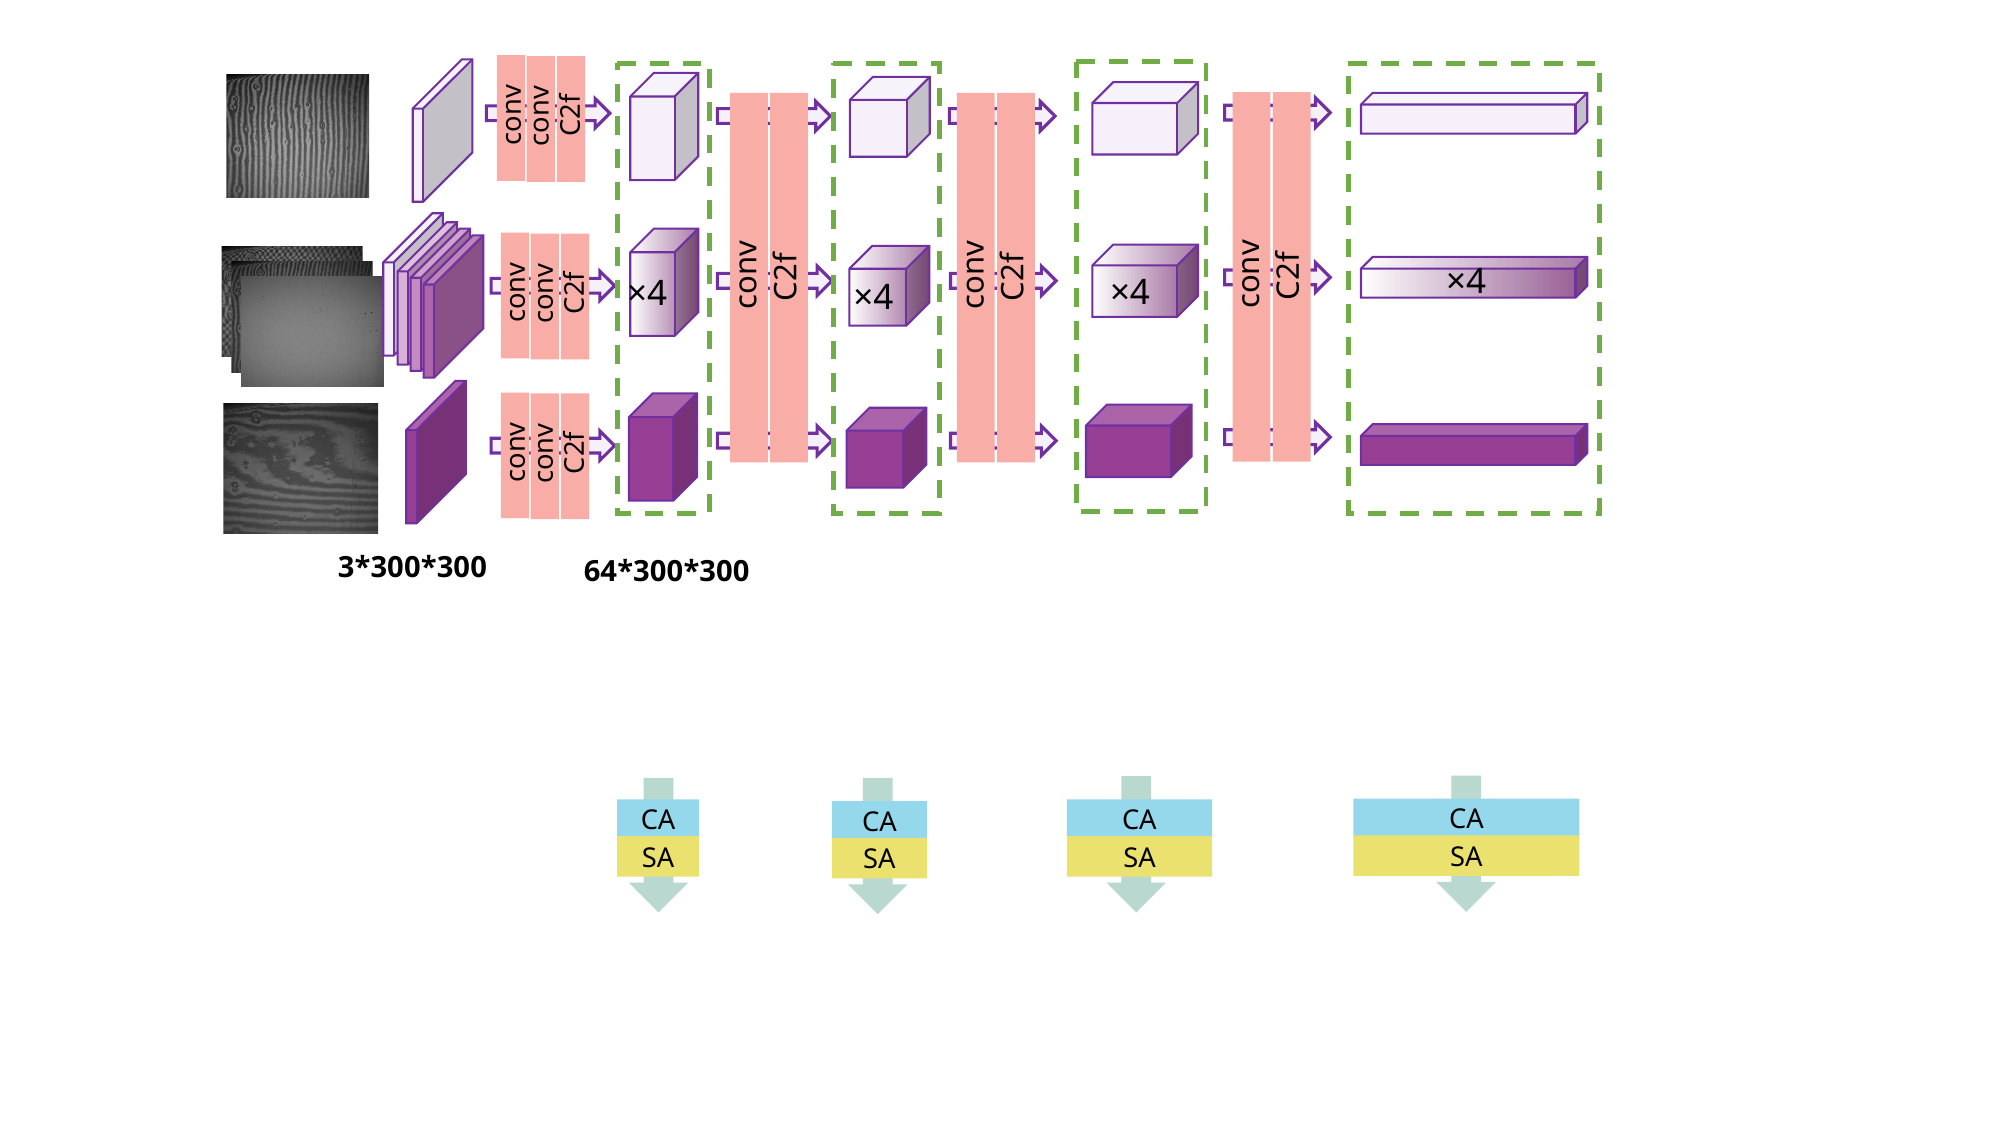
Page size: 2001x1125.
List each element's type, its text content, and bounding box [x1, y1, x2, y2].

picture [223, 403, 379, 534]
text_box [490, 392, 539, 519]
text_box ×4 [612, 262, 617, 320]
text_box [845, 879, 911, 916]
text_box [545, 56, 594, 182]
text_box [1220, 92, 1260, 462]
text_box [757, 92, 811, 463]
text_box [594, 96, 612, 131]
text_box [642, 776, 675, 799]
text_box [518, 393, 549, 520]
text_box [383, 213, 484, 378]
text_box [1075, 61, 1207, 513]
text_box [617, 799, 700, 877]
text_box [549, 393, 598, 520]
picture [226, 74, 370, 198]
text_box [626, 877, 691, 914]
text_box [411, 58, 474, 203]
text_box [1104, 877, 1169, 914]
text_box [405, 379, 467, 525]
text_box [831, 801, 927, 879]
text_box [811, 263, 833, 299]
text_box [598, 428, 616, 463]
text_box [832, 62, 941, 514]
text_box [1433, 877, 1499, 914]
text_box [811, 98, 832, 134]
text_box [1347, 62, 1600, 514]
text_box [984, 92, 1038, 463]
picture [221, 246, 384, 387]
text_box [1038, 263, 1058, 299]
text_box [1353, 798, 1580, 877]
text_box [513, 56, 545, 182]
text_box [861, 776, 894, 801]
text_box [1120, 775, 1153, 799]
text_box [1066, 799, 1213, 877]
text_box [1450, 774, 1483, 798]
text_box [1260, 92, 1314, 462]
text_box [518, 233, 549, 360]
text_box [598, 268, 612, 304]
text_box [1038, 423, 1058, 458]
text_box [944, 92, 984, 463]
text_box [549, 233, 598, 360]
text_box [486, 55, 535, 181]
text_box 64*300*300 [568, 544, 765, 595]
text_box [616, 62, 710, 514]
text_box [490, 232, 539, 359]
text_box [717, 92, 757, 463]
text_box [1314, 419, 1332, 455]
text_box [1314, 95, 1332, 130]
text_box [1038, 98, 1057, 134]
text_box [811, 423, 833, 458]
text_box 3*300*300 [323, 540, 502, 591]
text_box [1314, 260, 1332, 295]
